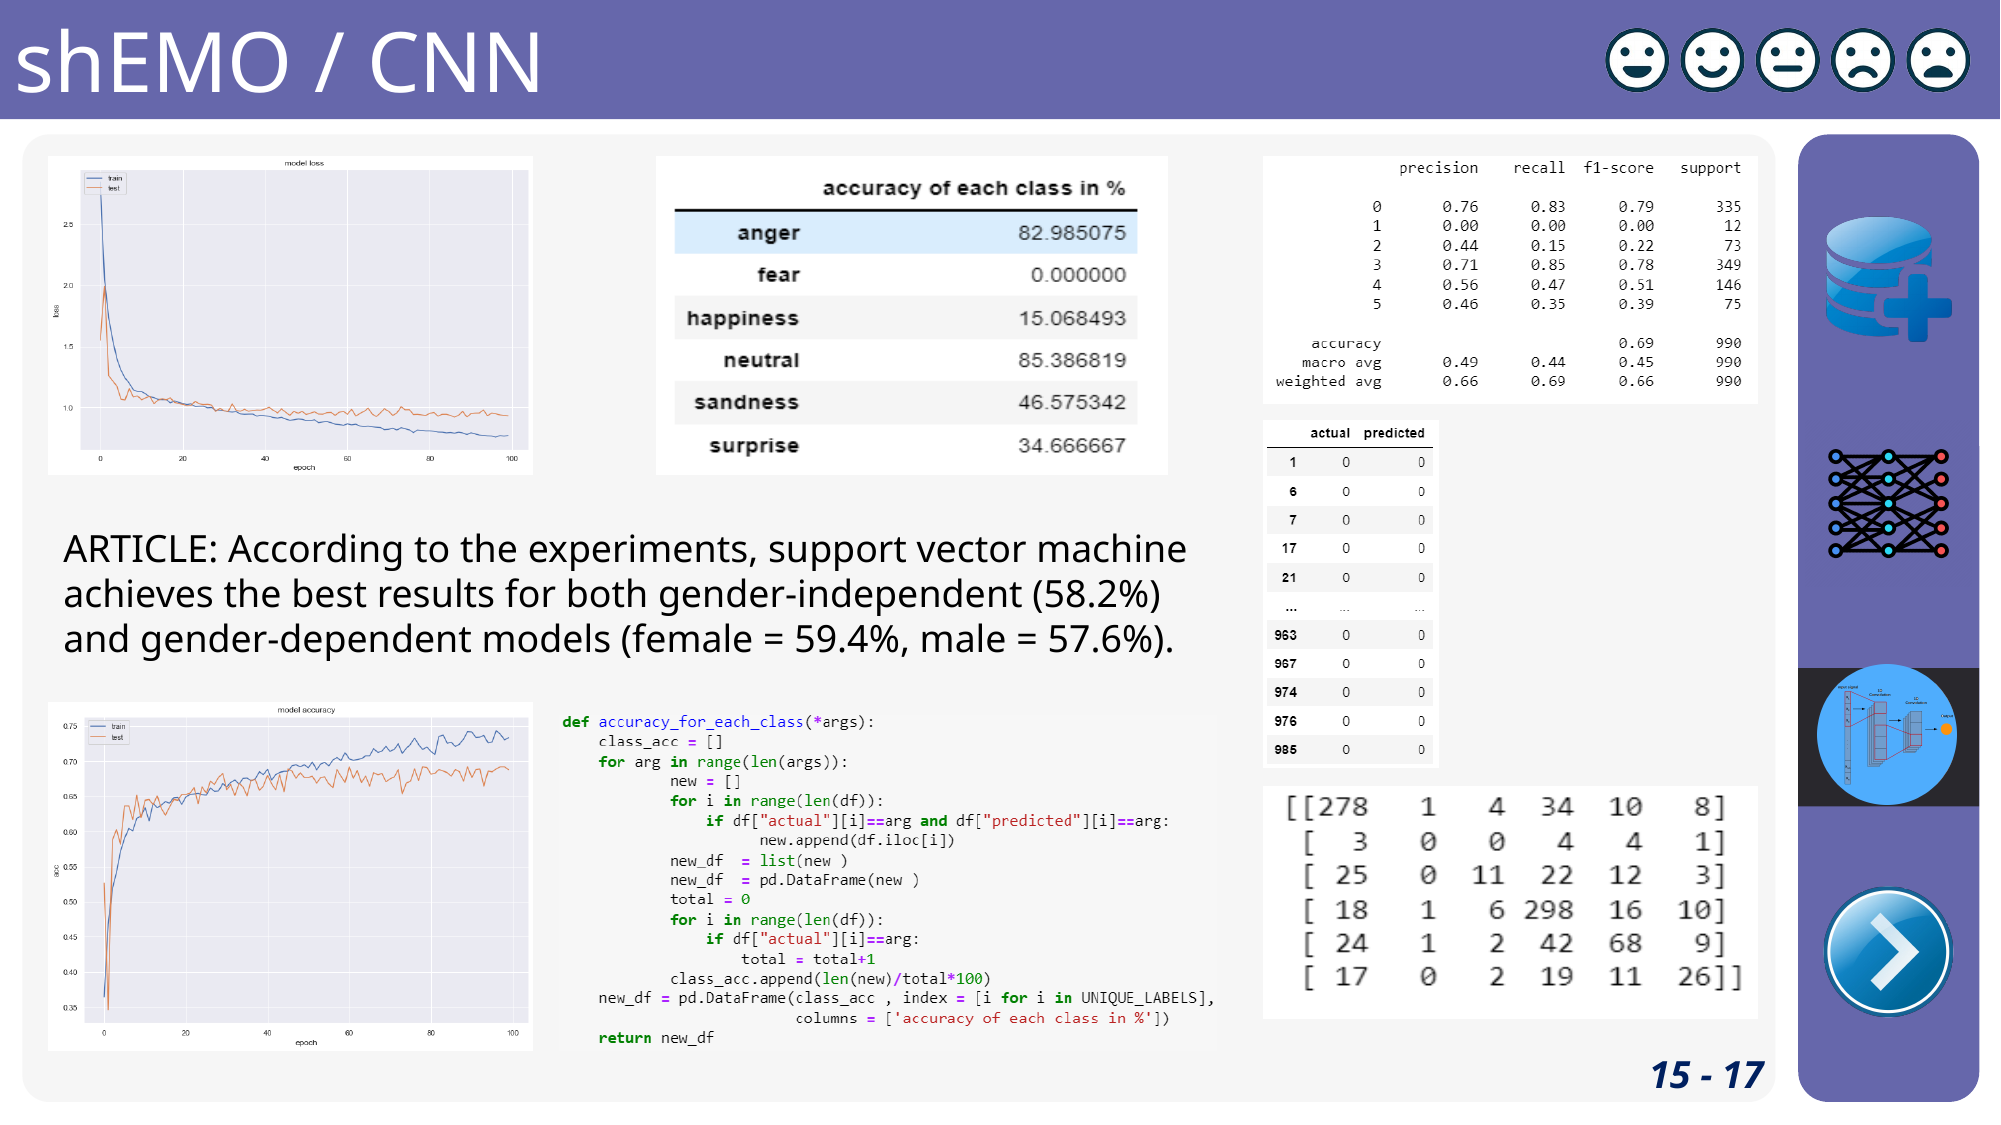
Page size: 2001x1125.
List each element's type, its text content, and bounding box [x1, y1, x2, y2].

picture [48, 156, 533, 475]
picture [1816, 664, 1957, 805]
text_box [1797, 667, 1980, 807]
picture [1826, 216, 1952, 342]
picture [48, 702, 533, 1051]
text_box [21, 133, 1777, 1104]
text_box [1797, 133, 1981, 1103]
text_box 15 - 17 [1634, 1043, 1845, 1104]
text_box ARTICLE: According to the experiments, support vector machine achieves the best results for both gender-independent (58.2%) and gender-dependent models (female = 59.4%, male = 57.6%). [48, 517, 1217, 712]
picture [1263, 420, 1439, 769]
picture [1805, 420, 1972, 587]
picture [1574, 22, 2000, 97]
picture [656, 156, 1168, 475]
picture [1821, 882, 1957, 1019]
picture [1263, 156, 1758, 404]
picture [559, 715, 1217, 1051]
picture [1263, 786, 1758, 1019]
text_box shEMO / CNN [0, 0, 2000, 120]
